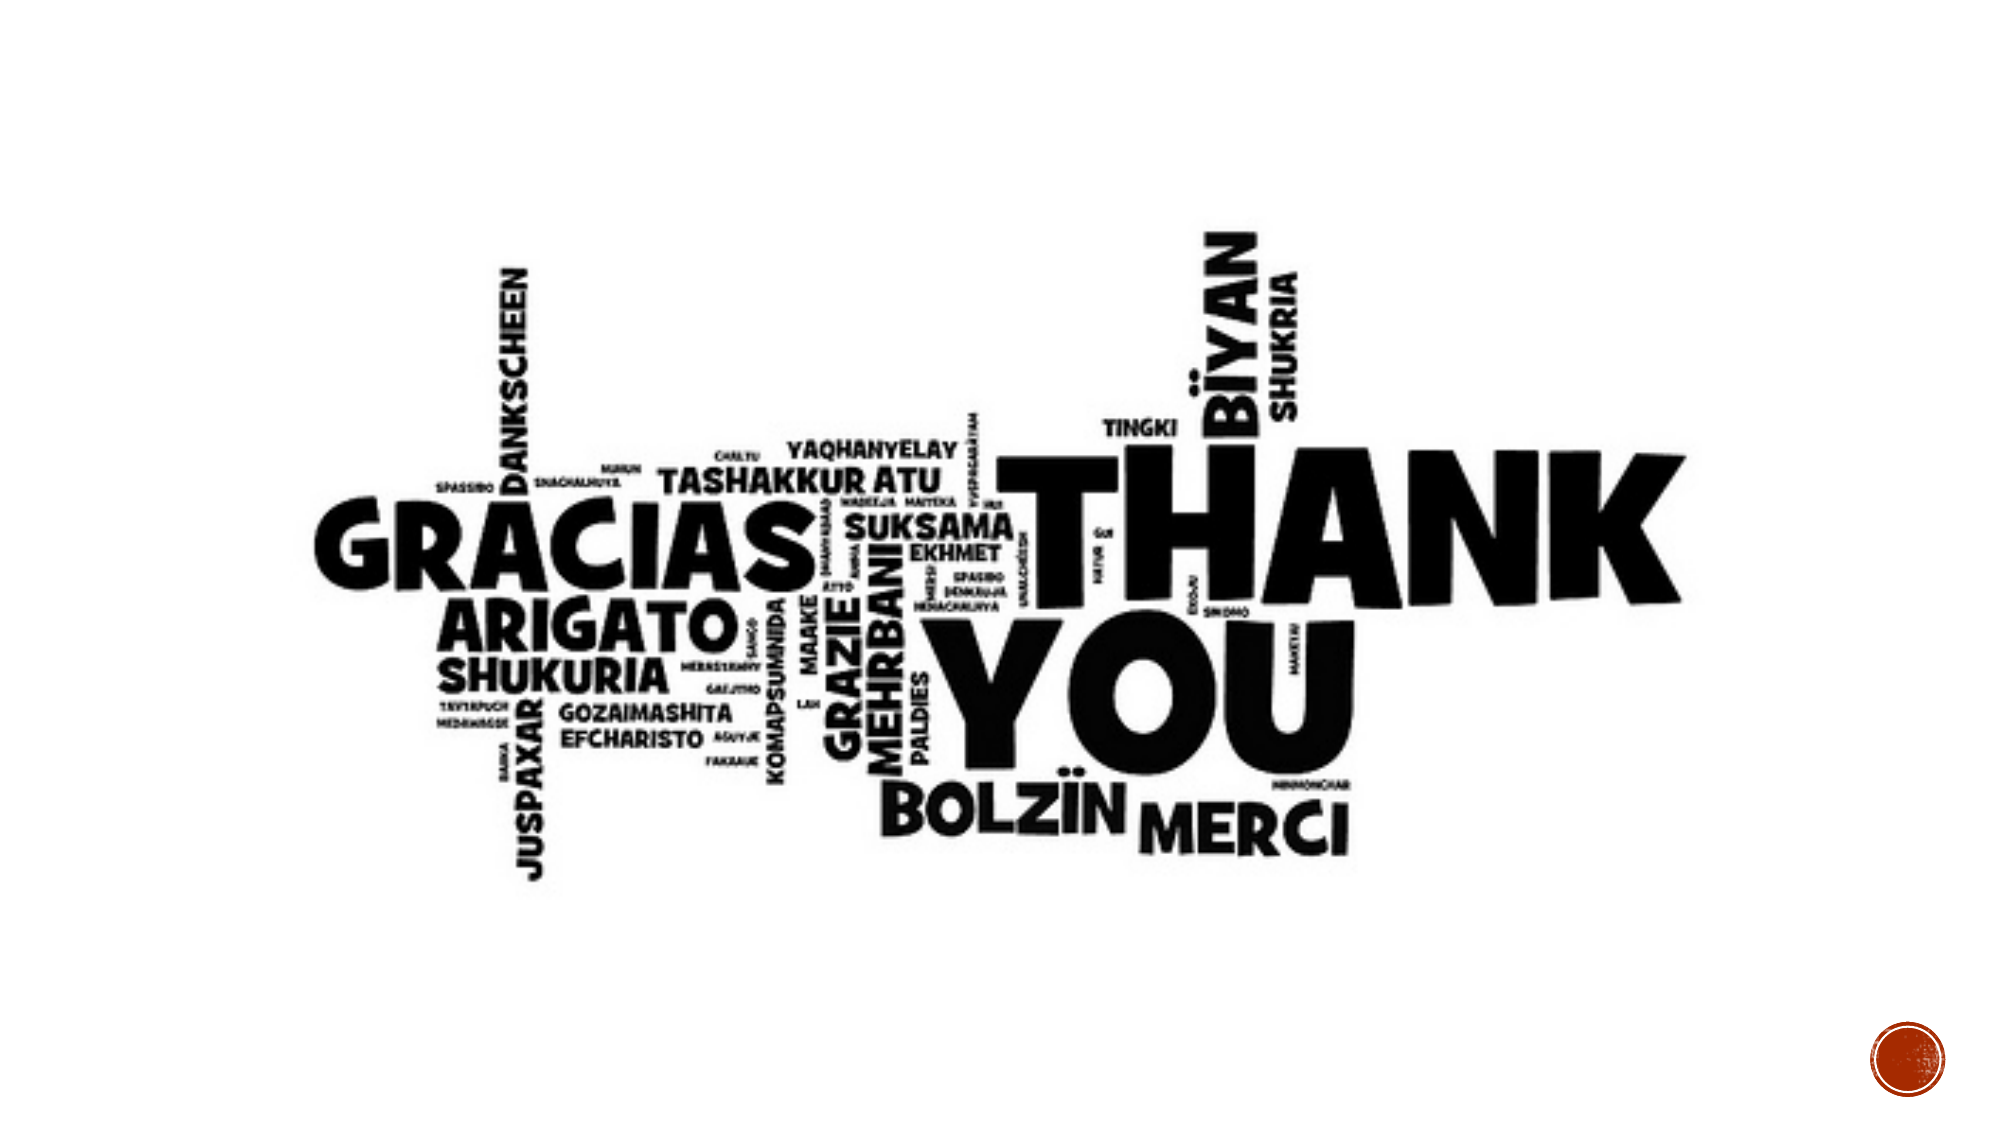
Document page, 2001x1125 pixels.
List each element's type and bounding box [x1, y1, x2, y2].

text_box [1872, 1025, 1943, 1095]
picture [290, 105, 1710, 993]
